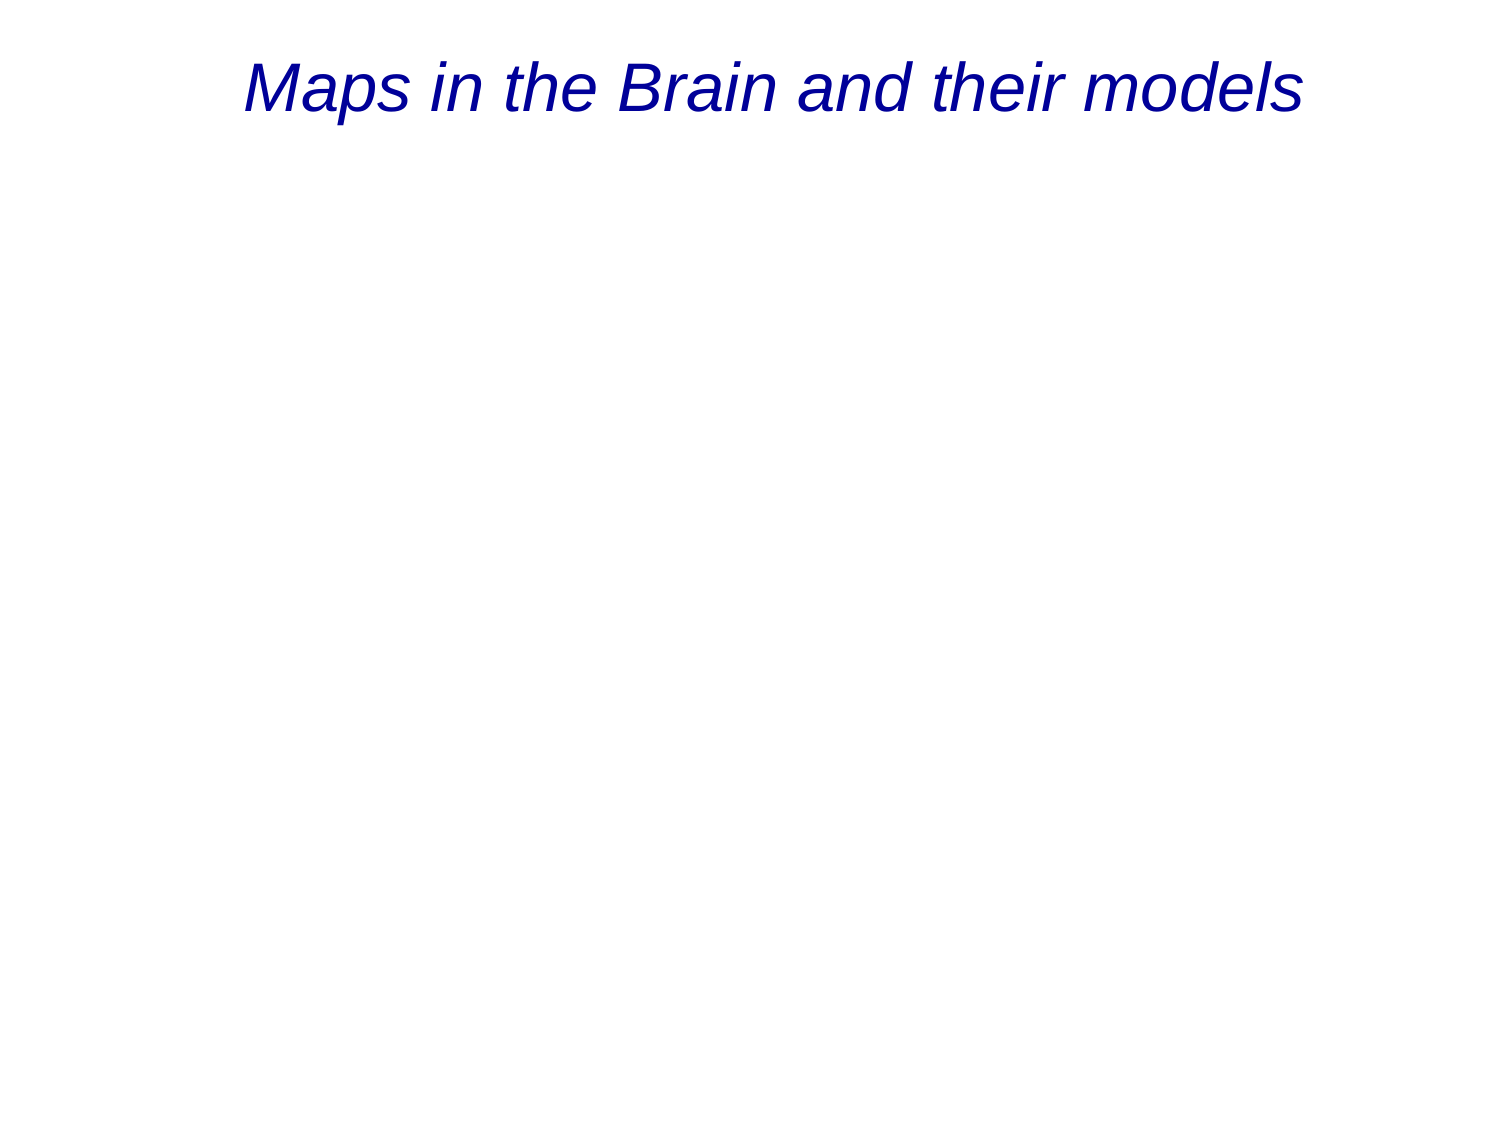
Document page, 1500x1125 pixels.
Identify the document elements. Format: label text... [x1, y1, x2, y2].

text_box Maps in the Brain and their models [230, 43, 1320, 134]
